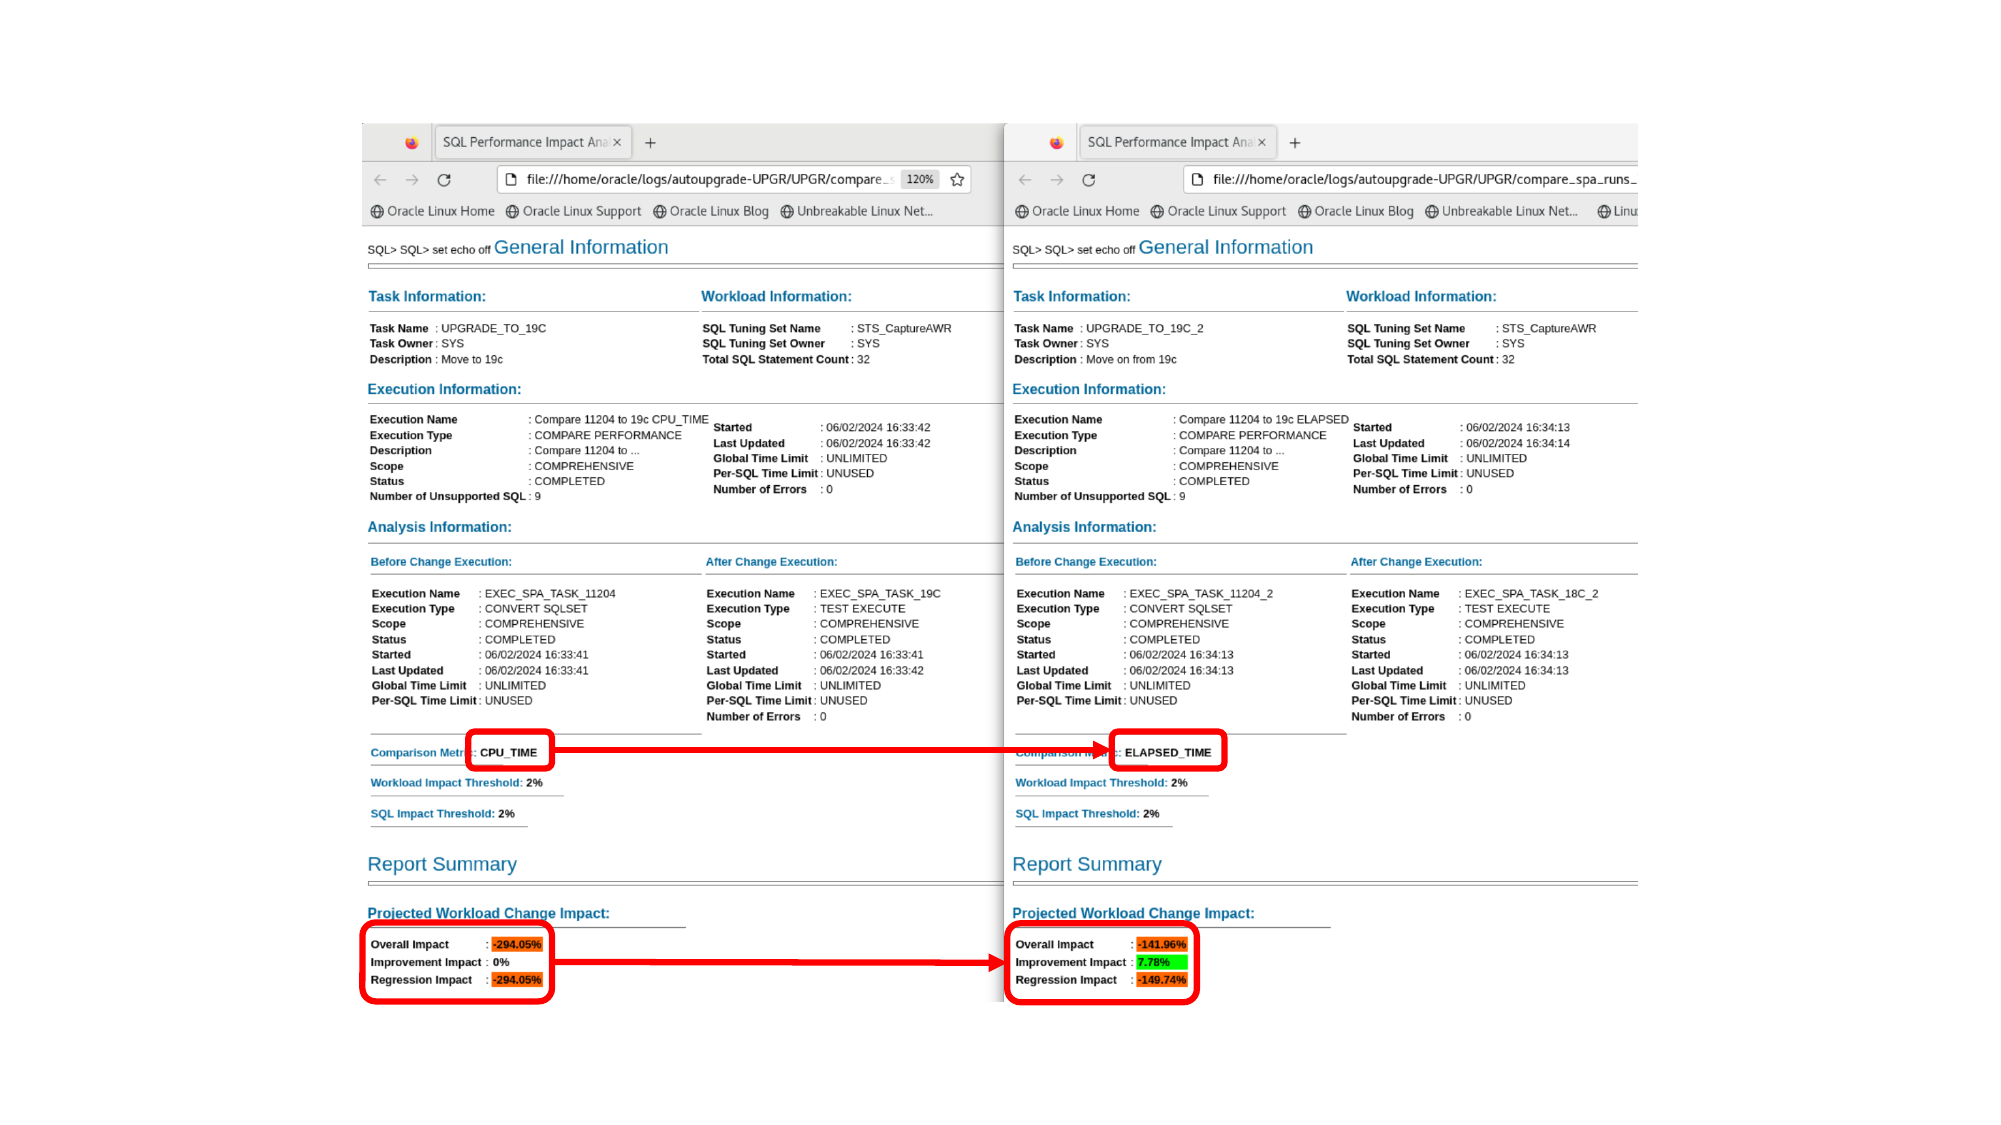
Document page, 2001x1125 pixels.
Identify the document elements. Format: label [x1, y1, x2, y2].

picture [361, 122, 1638, 1002]
